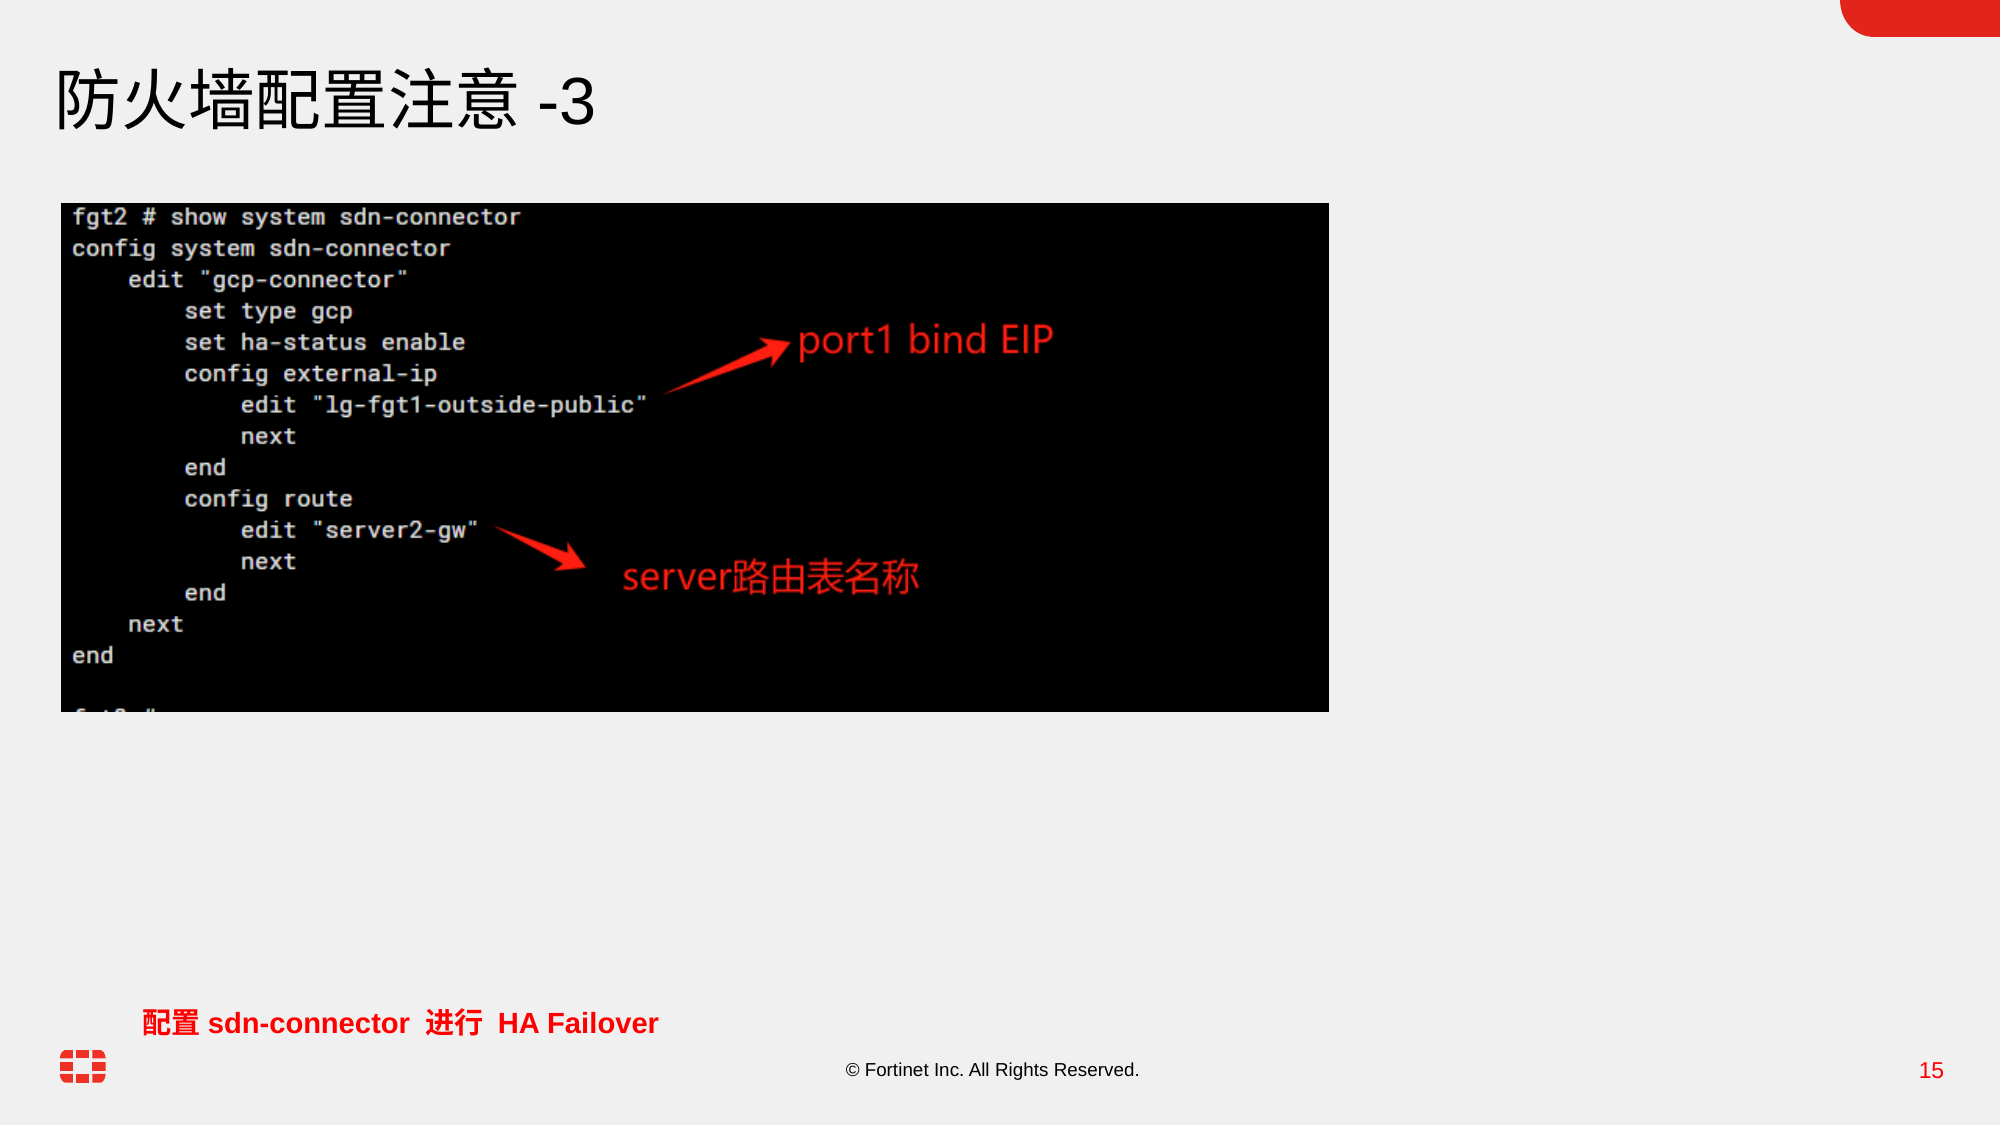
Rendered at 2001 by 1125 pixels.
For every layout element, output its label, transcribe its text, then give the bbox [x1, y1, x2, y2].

text_box 防火墙配置注意-3 [39, 59, 612, 147]
picture [61, 203, 1329, 712]
text_box 配置sdn-connector 进行 HA Failover [127, 1001, 675, 1048]
